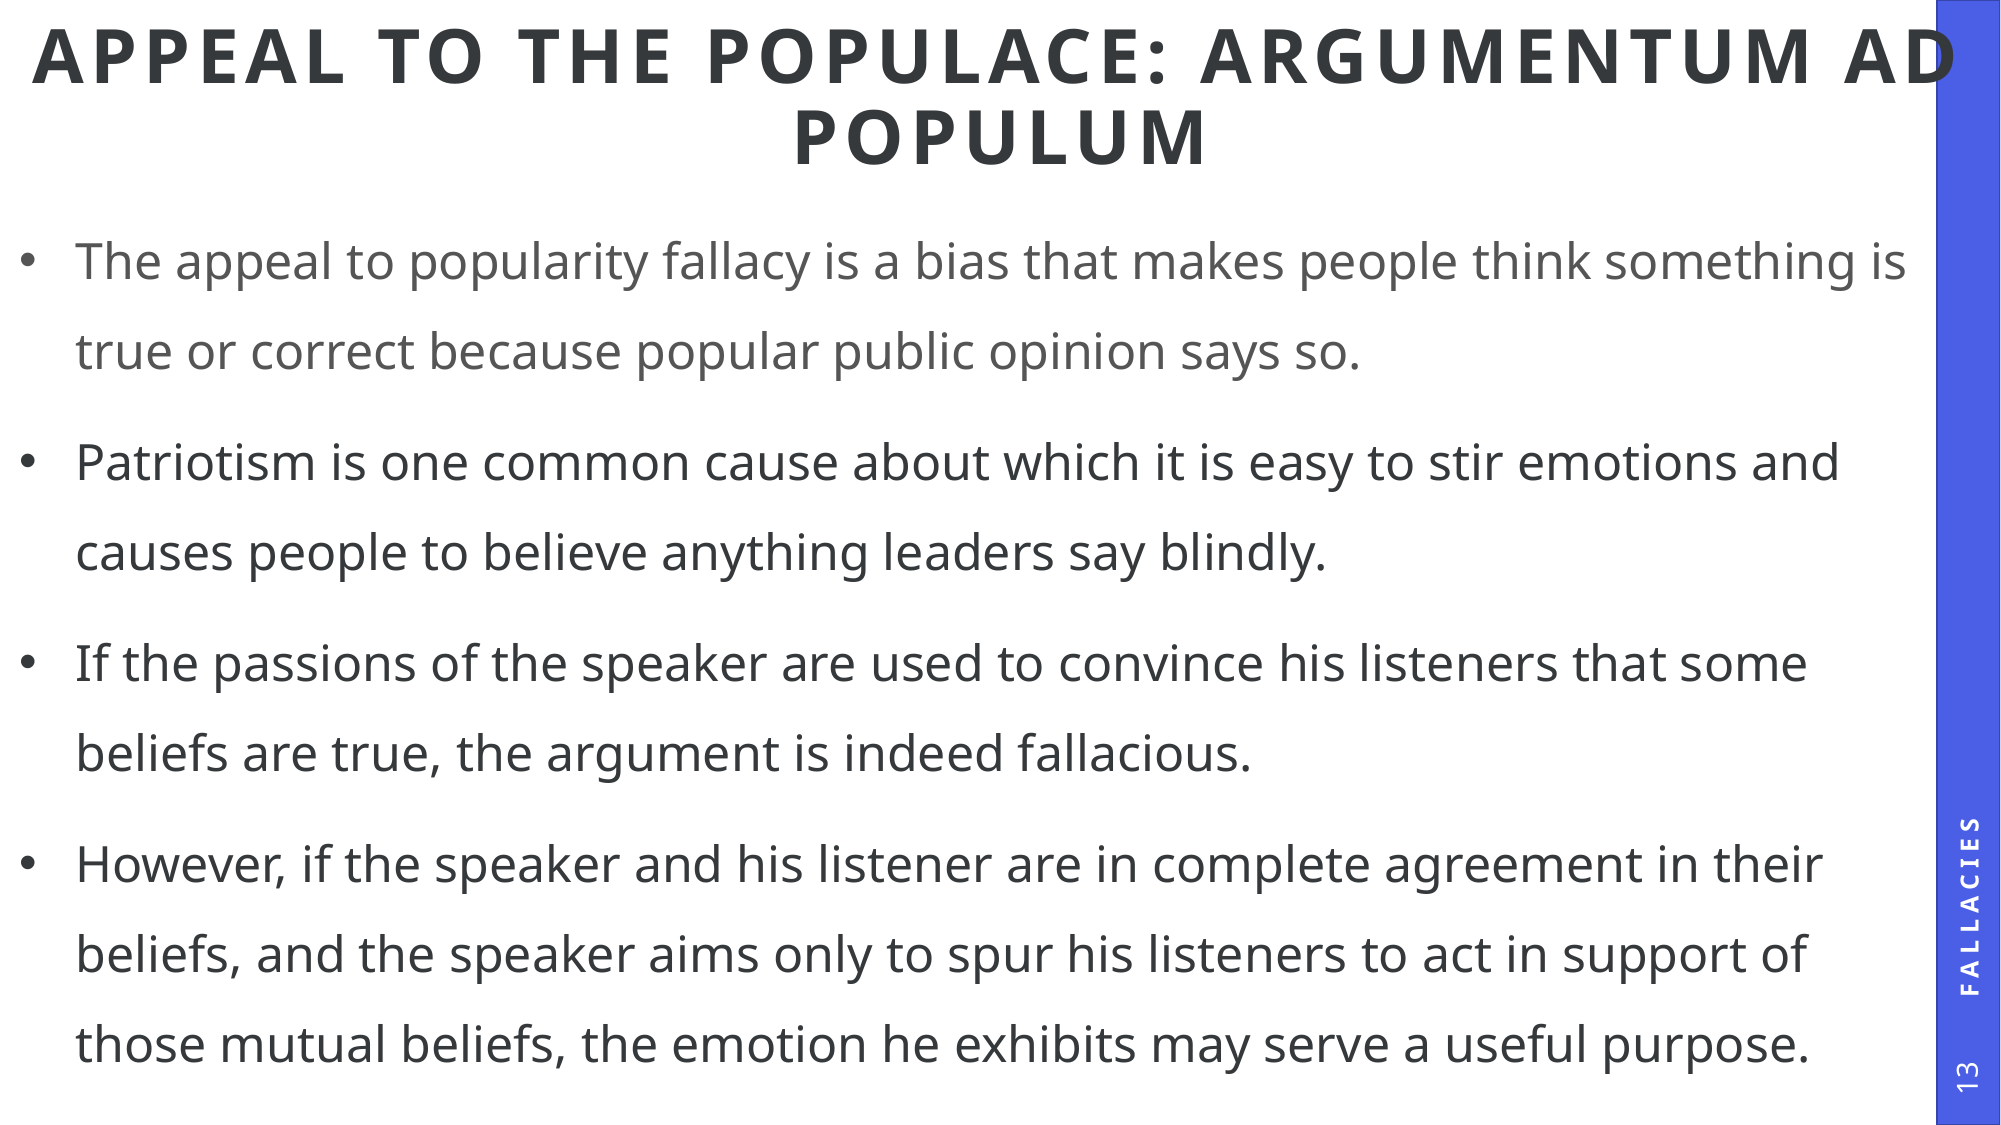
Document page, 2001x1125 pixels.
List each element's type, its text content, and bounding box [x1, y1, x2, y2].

footer Fallacies [1937, 0, 2000, 1032]
slide_number 13 [1937, 1032, 2000, 1125]
list The appeal to popularity fallacy is a bias that makes people think something is true or correct because popular public opinion says so. Patriotism is one common cause about which it is easy to stir emotions and causes people to believe anything leaders say blindly. If the passions of the speaker are used to convince his listeners that some beliefs are true, the argument is indeed fallacious. However, if the speaker and his listener are in complete agreement in their beliefs, and the speaker aims only to spur his listeners to act in support of those mutual beliefs, the emotion he exhibits may serve a useful purpose. [19, 199, 1918, 1125]
title Appeal to the Populace: Argumentum ad Populum [0, 0, 1937, 200]
